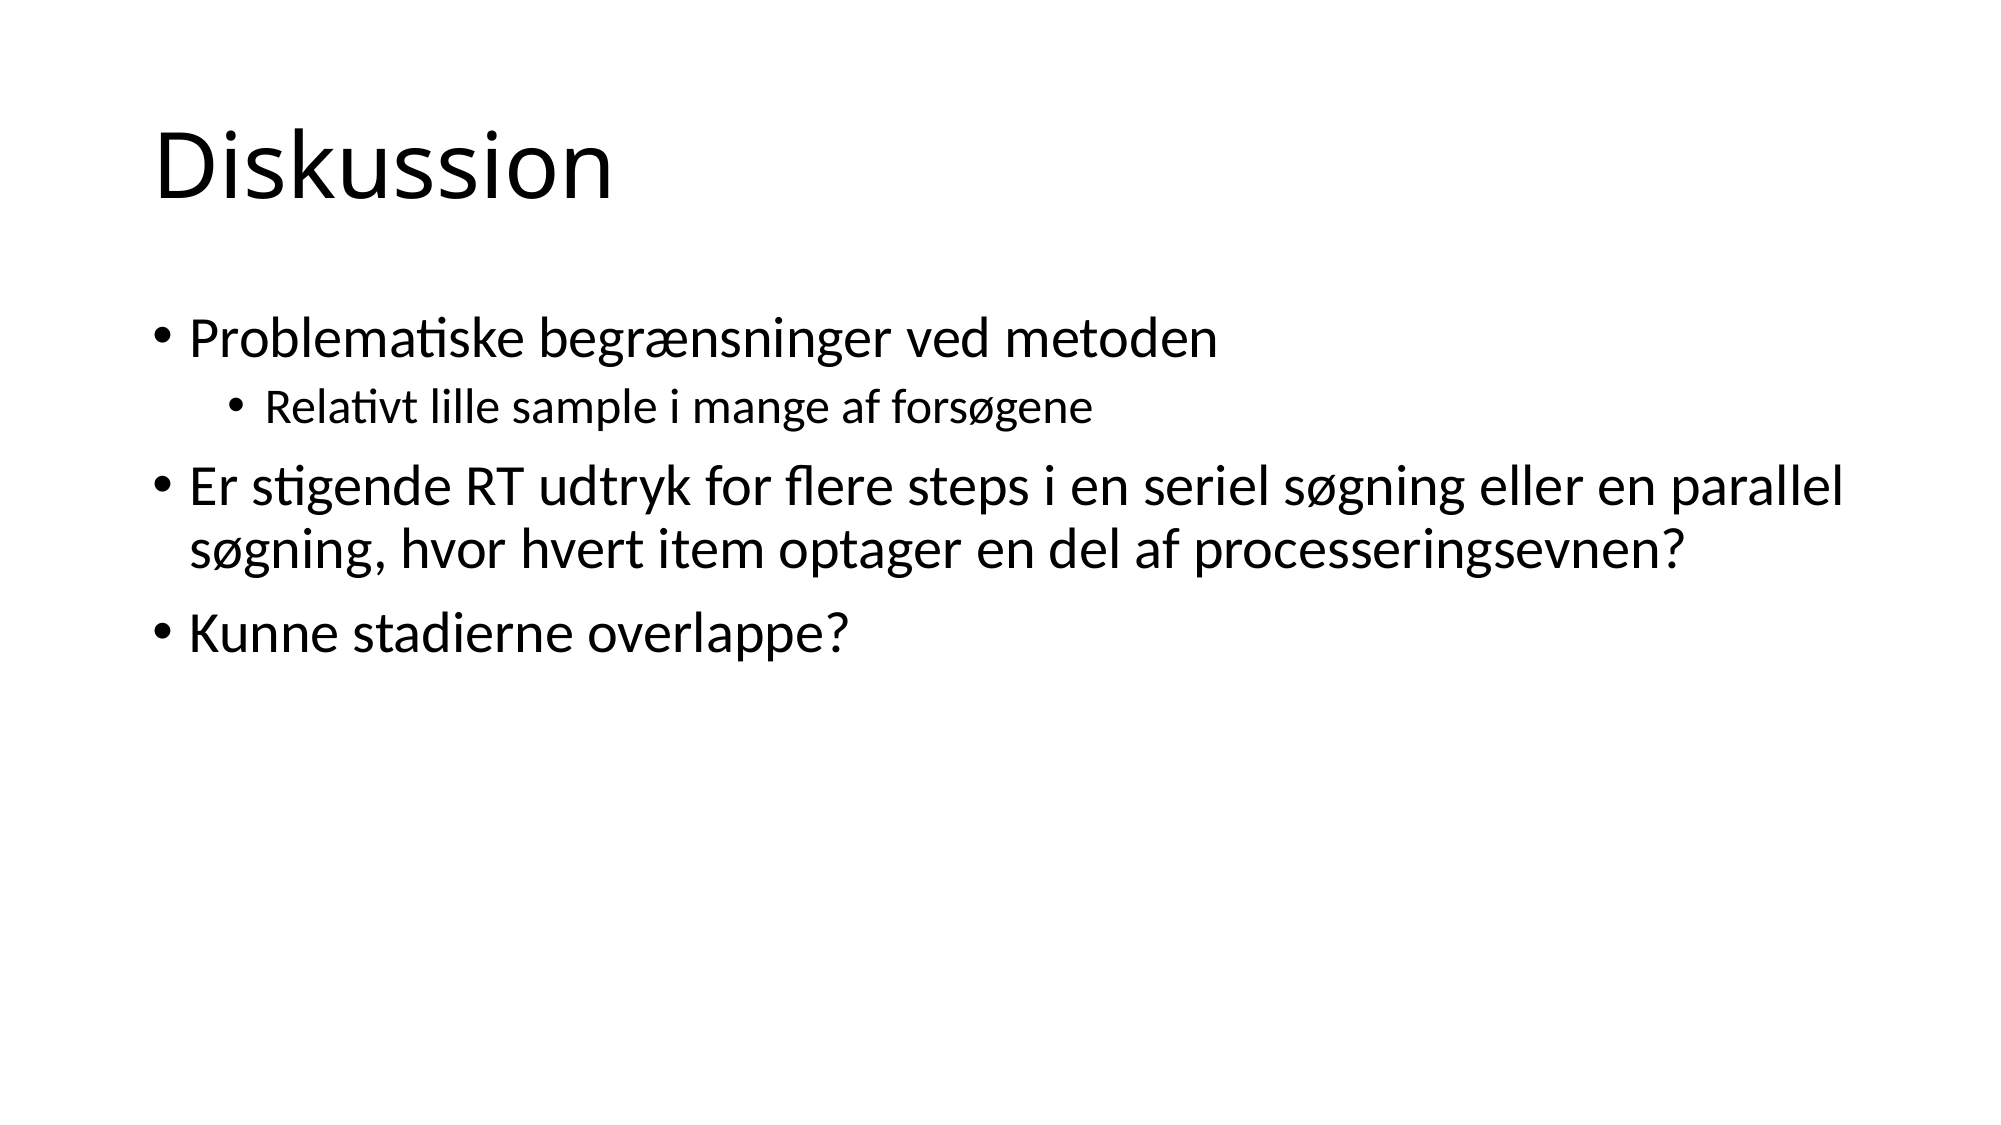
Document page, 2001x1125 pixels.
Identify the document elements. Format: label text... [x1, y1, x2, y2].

list Problematiske begrænsninger ved metoden Relativt lille sample i mange af forsøgene Er stigende RT udtryk for flere steps i en seriel søgning eller en parallel søgning, hvor hvert item optager en del af processeringsevnen? Kunne stadierne overlappe? [137, 299, 1863, 1014]
title Diskussion [137, 59, 1863, 278]
